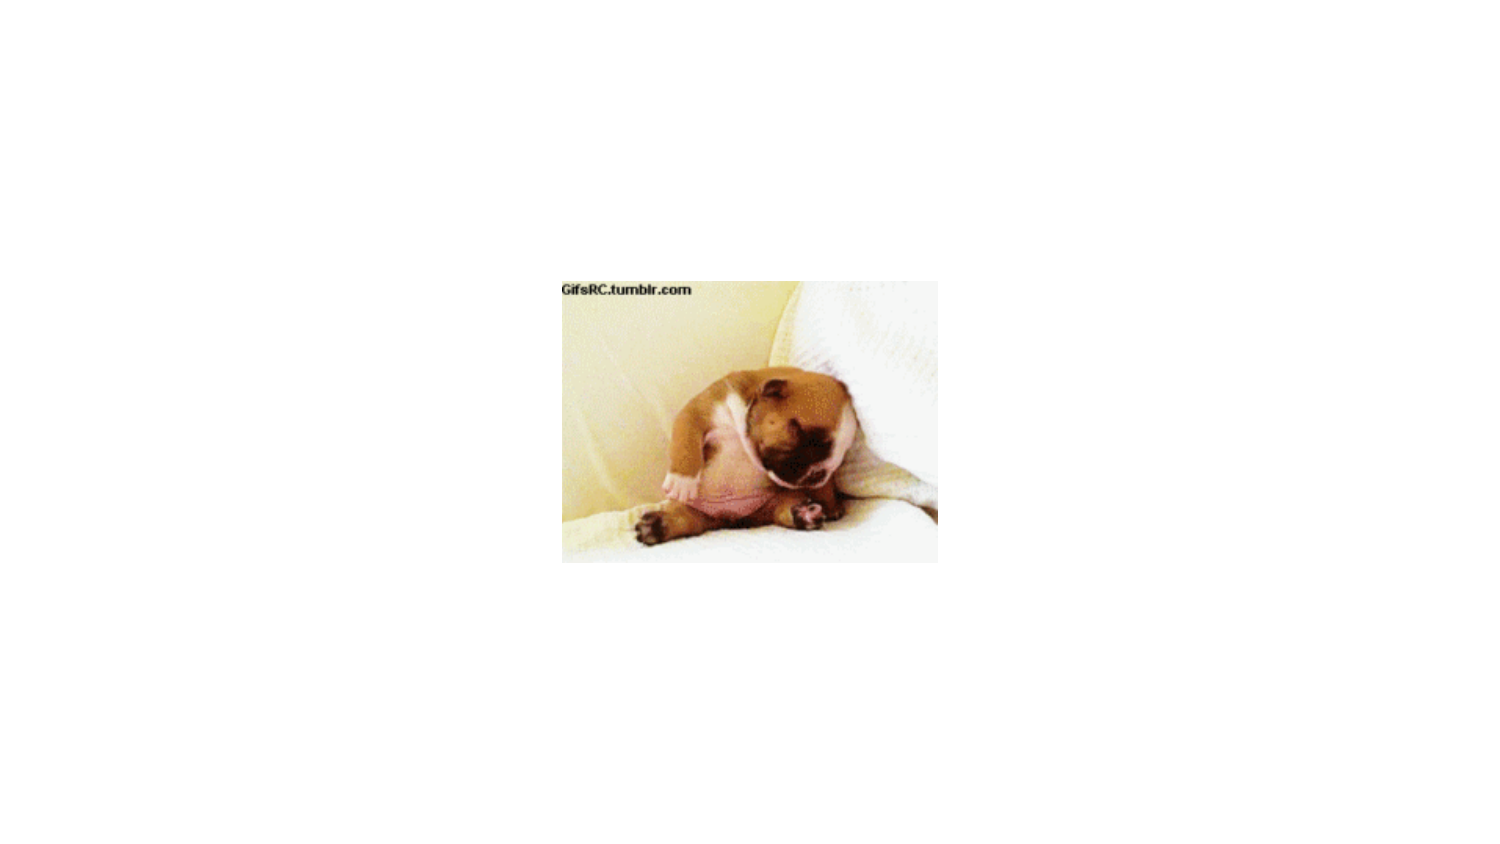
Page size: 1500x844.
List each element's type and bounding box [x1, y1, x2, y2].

picture [562, 281, 938, 563]
